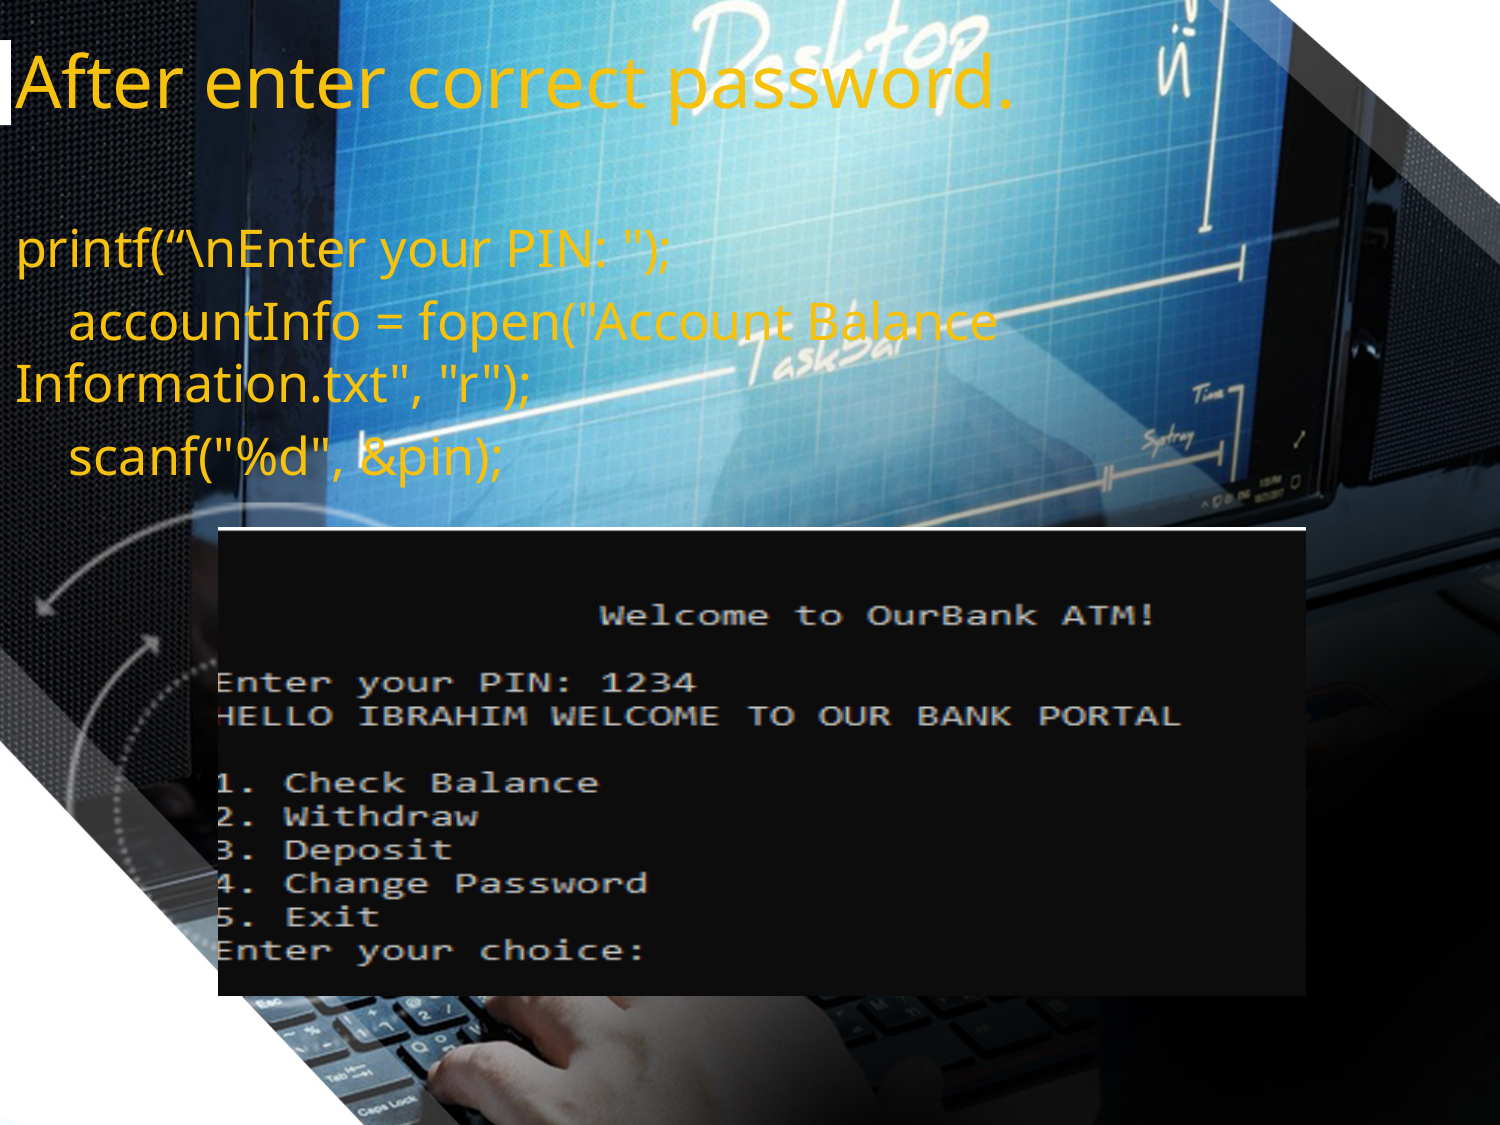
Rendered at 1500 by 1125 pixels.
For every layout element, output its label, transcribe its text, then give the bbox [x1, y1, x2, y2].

picture [0, 0, 1500, 1125]
title After enter correct password. [0, 14, 1312, 146]
picture [218, 526, 1306, 996]
list printf(“\nEnter your PIN: "); accountInfo = fopen("Account Balance Information.txt", "r"); scanf("%d", &pin); [0, 208, 1314, 1047]
